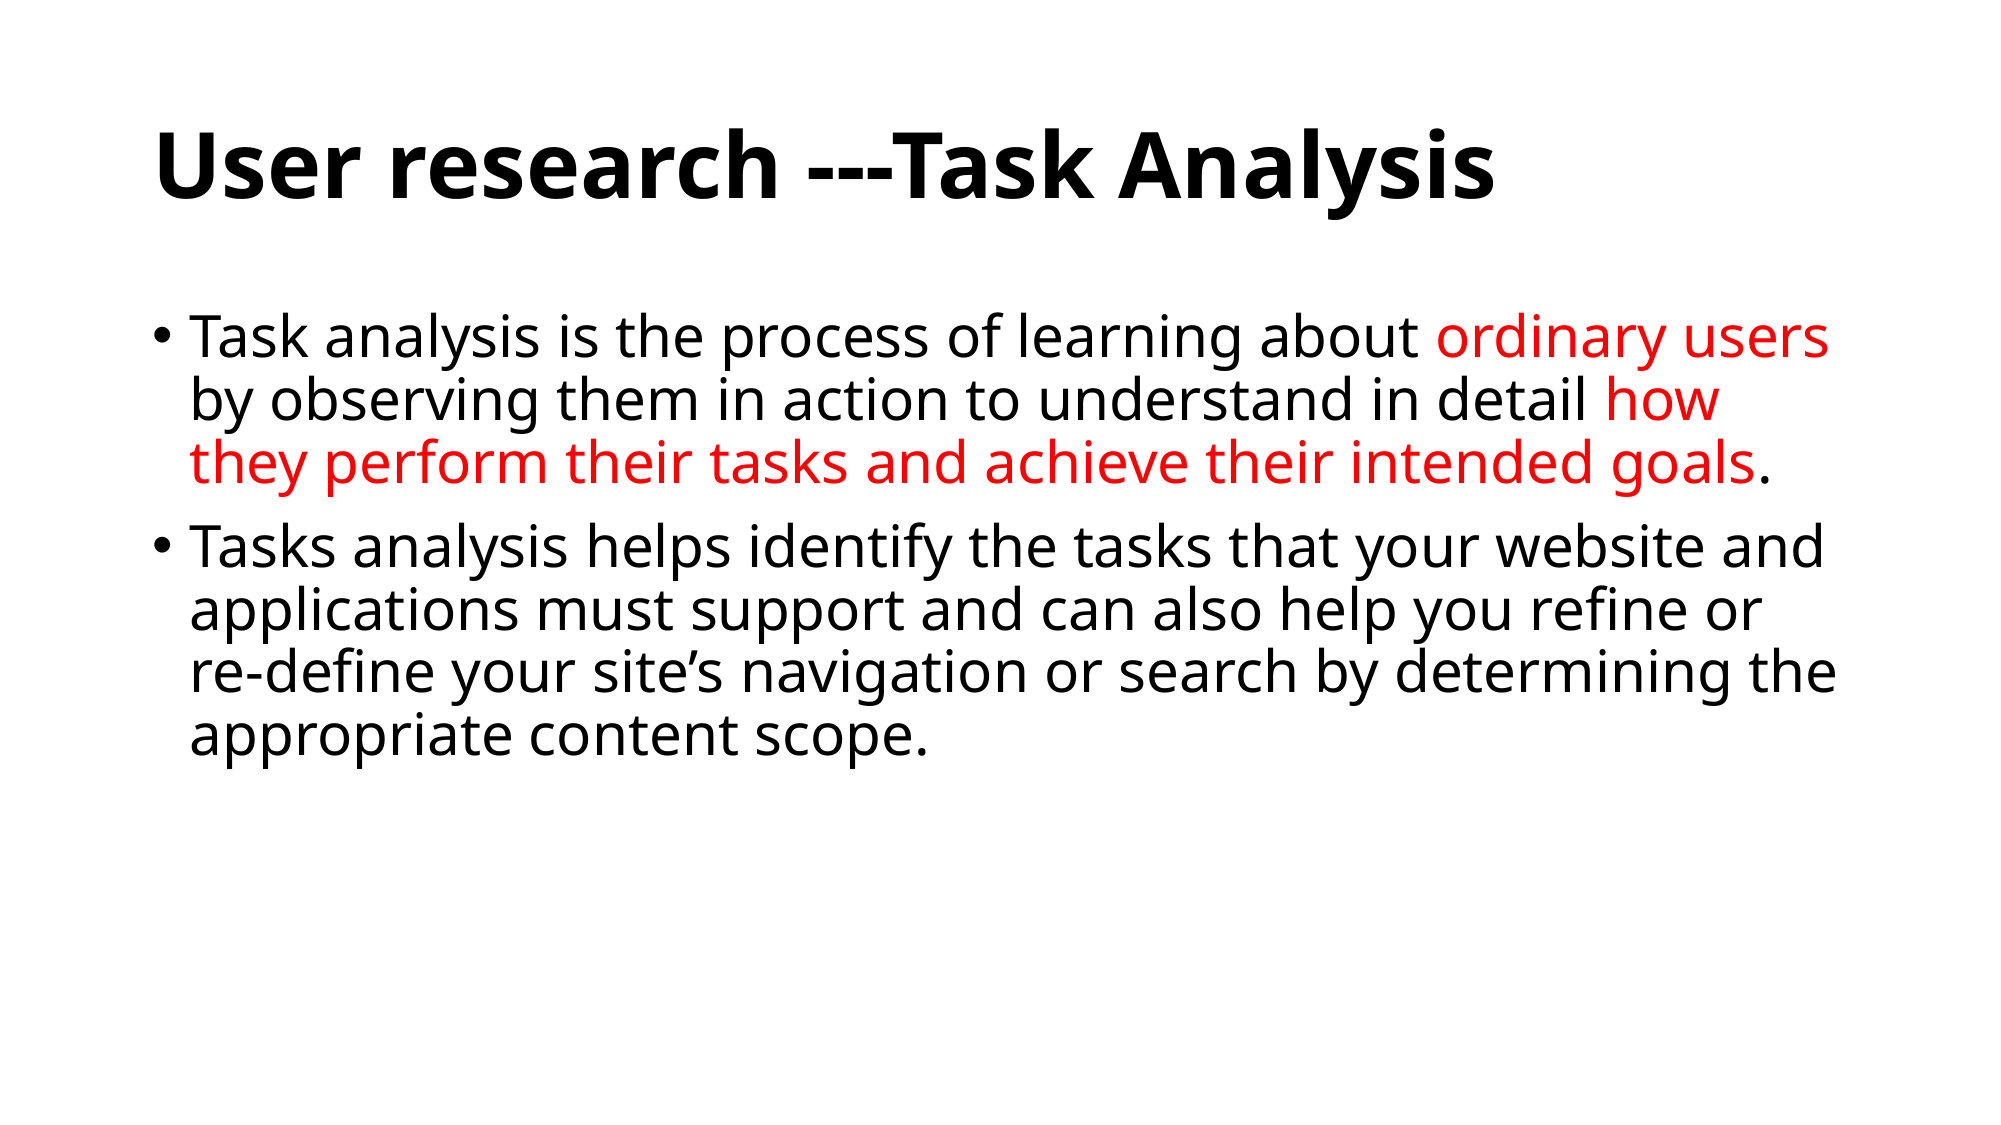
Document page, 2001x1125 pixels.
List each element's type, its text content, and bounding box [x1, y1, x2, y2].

list Task analysis is the process of learning about ordinary users by observing them in action to understand in detail how they perform their tasks and achieve their intended goals. Tasks analysis helps identify the tasks that your website and applications must support and can also help you refine or re-define your site’s navigation or search by determining the appropriate content scope. [137, 299, 1863, 1014]
title User research ---Task Analysis [137, 59, 1863, 278]
